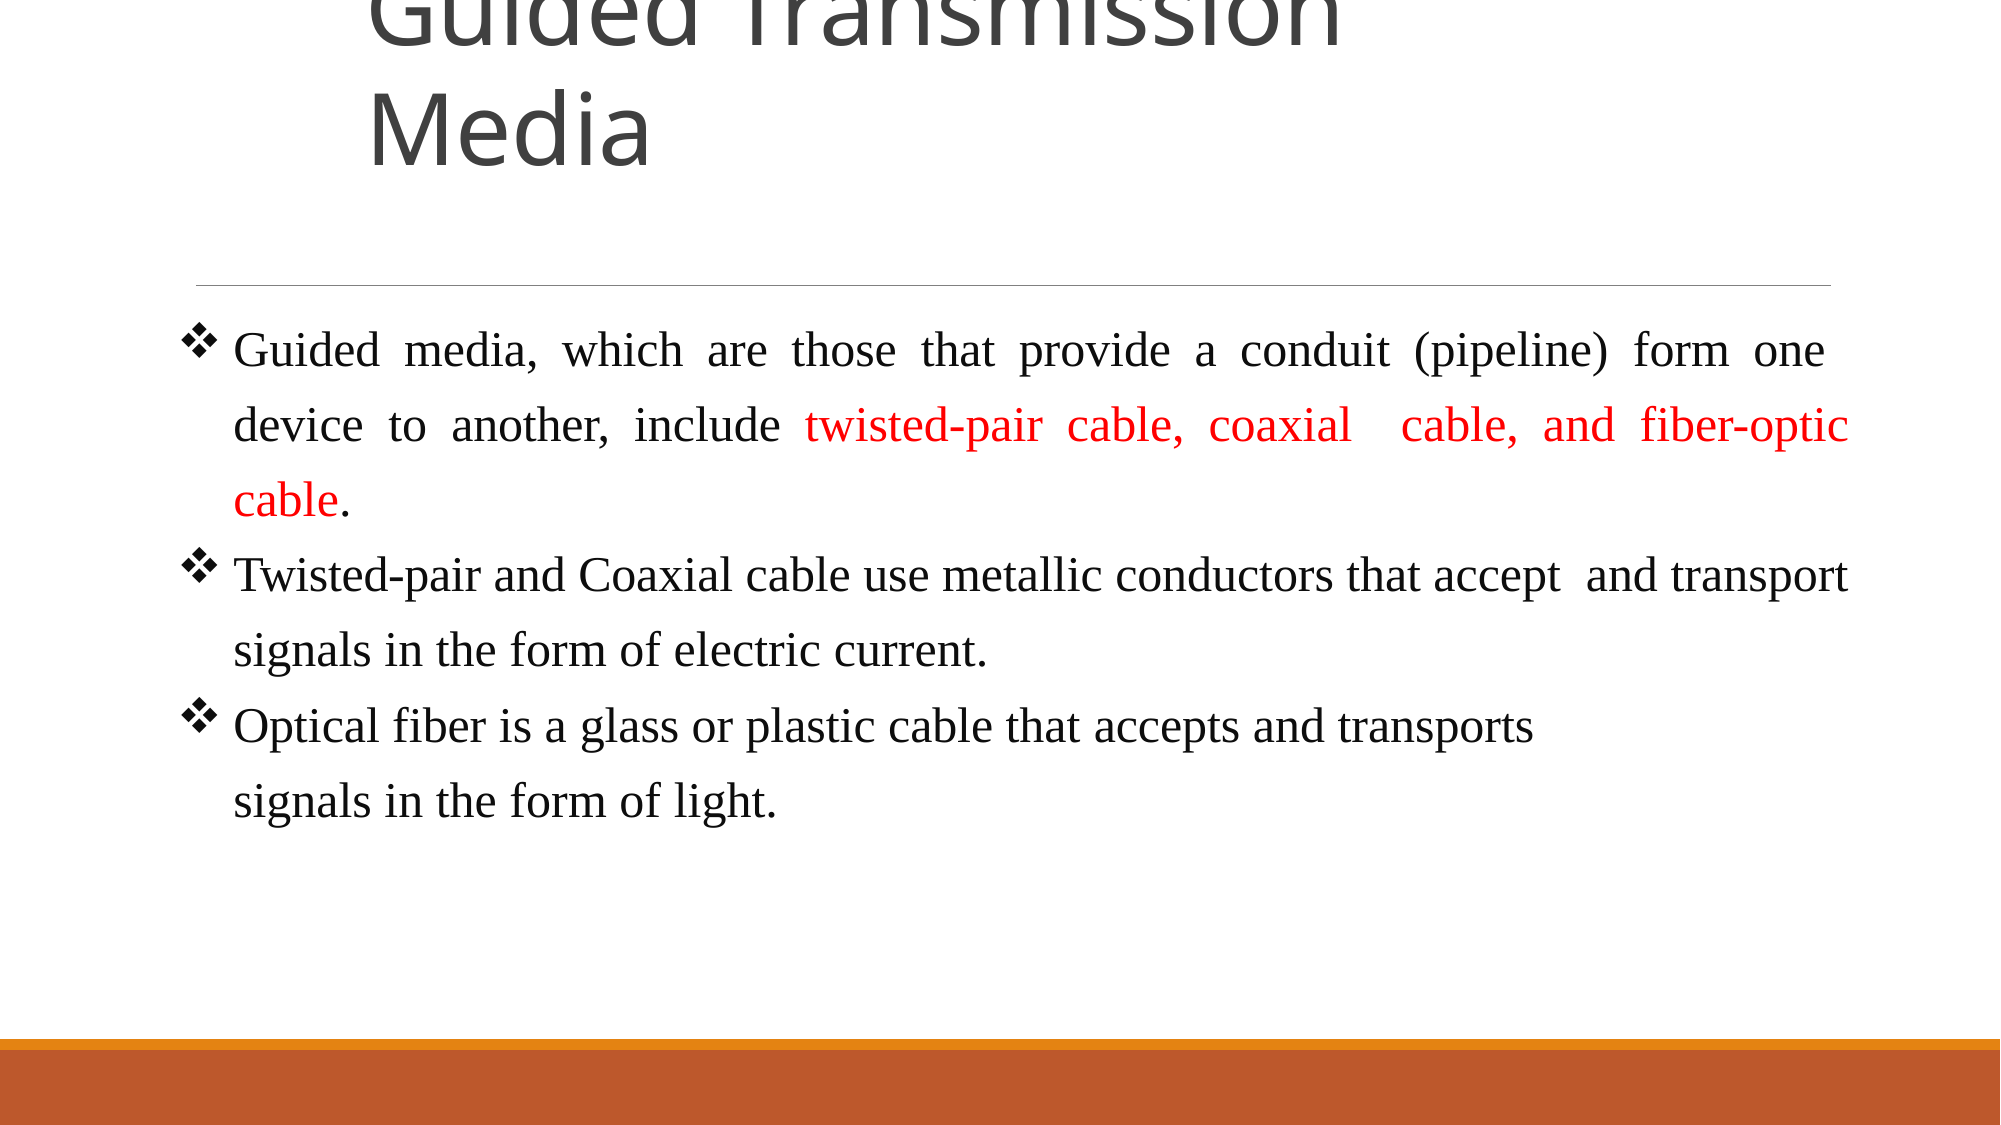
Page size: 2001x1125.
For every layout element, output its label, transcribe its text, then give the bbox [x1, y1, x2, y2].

text_box Guided media, which are those that provide a conduit (pipeline) form one device to another, include twisted-pair cable, coaxial cable, and fiber-optic cable. Twisted-pair and Coaxial cable use metallic conductors that accept and transport signals in the form of electric current. Optical fiber is a glass or plastic cable that accepts and transports signals in the form of light. [174, 299, 1850, 828]
title Guided Transmission Media [363, 0, 1575, 186]
